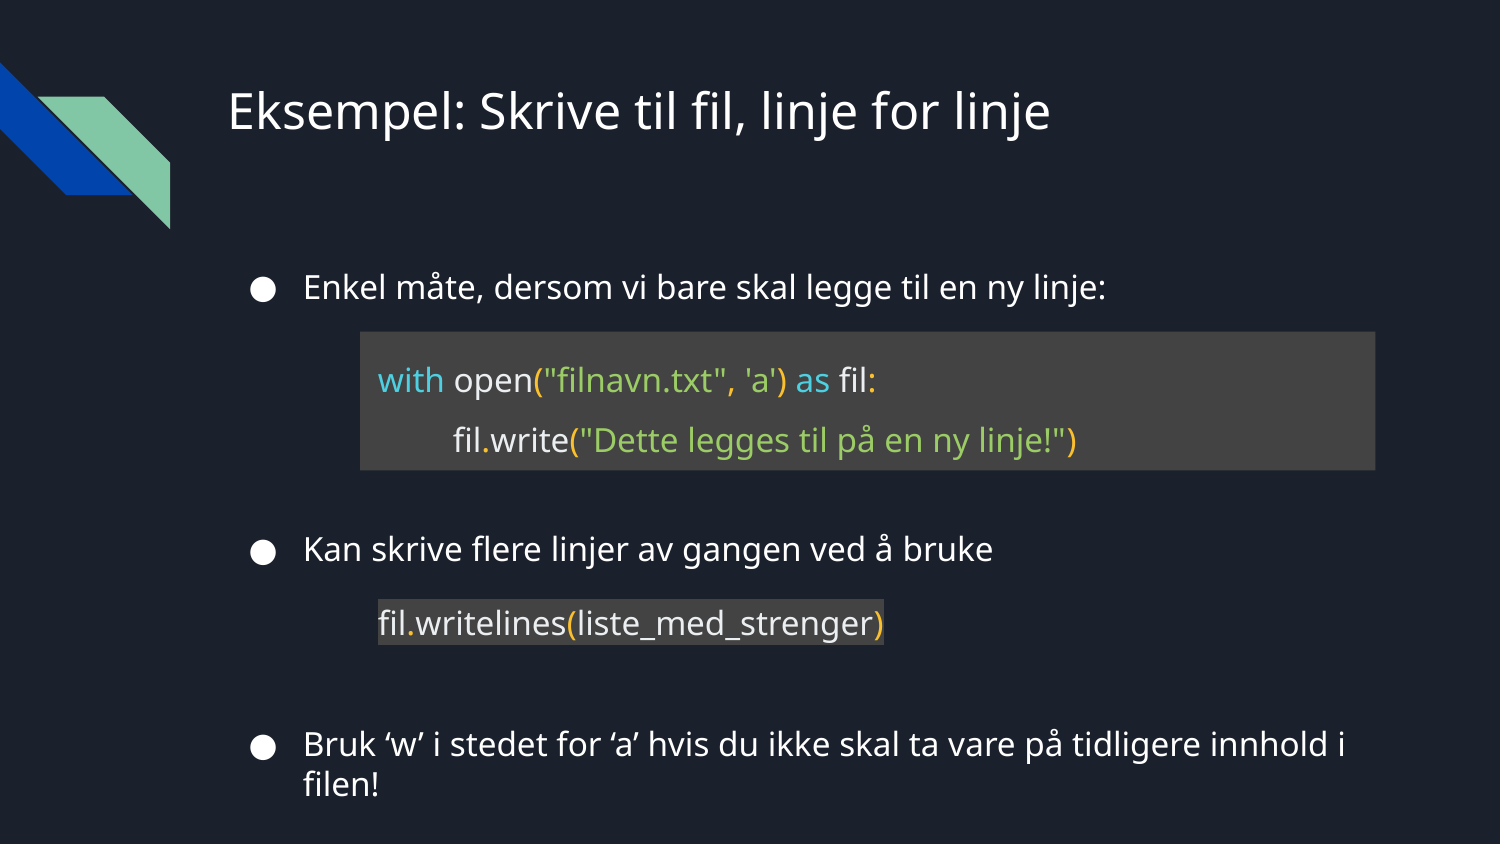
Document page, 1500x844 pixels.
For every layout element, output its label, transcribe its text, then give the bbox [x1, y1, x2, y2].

list Enkel måte, dersom vi bare skal legge til en ny linje: with open("filnavn.txt", 'a') as fil: fil.write("Dette legges til på en ny linje!") Kan skrive flere linjer av gangen ved å bruke fil.writelines(liste_med_strenger) Bruk ‘w’ i stedet for ‘a’ hvis du ikke skal ta vare på tidligere innhold i filen! [212, 245, 1420, 797]
title Eksempel: Skrive til fil, linje for linje [212, 64, 1368, 215]
